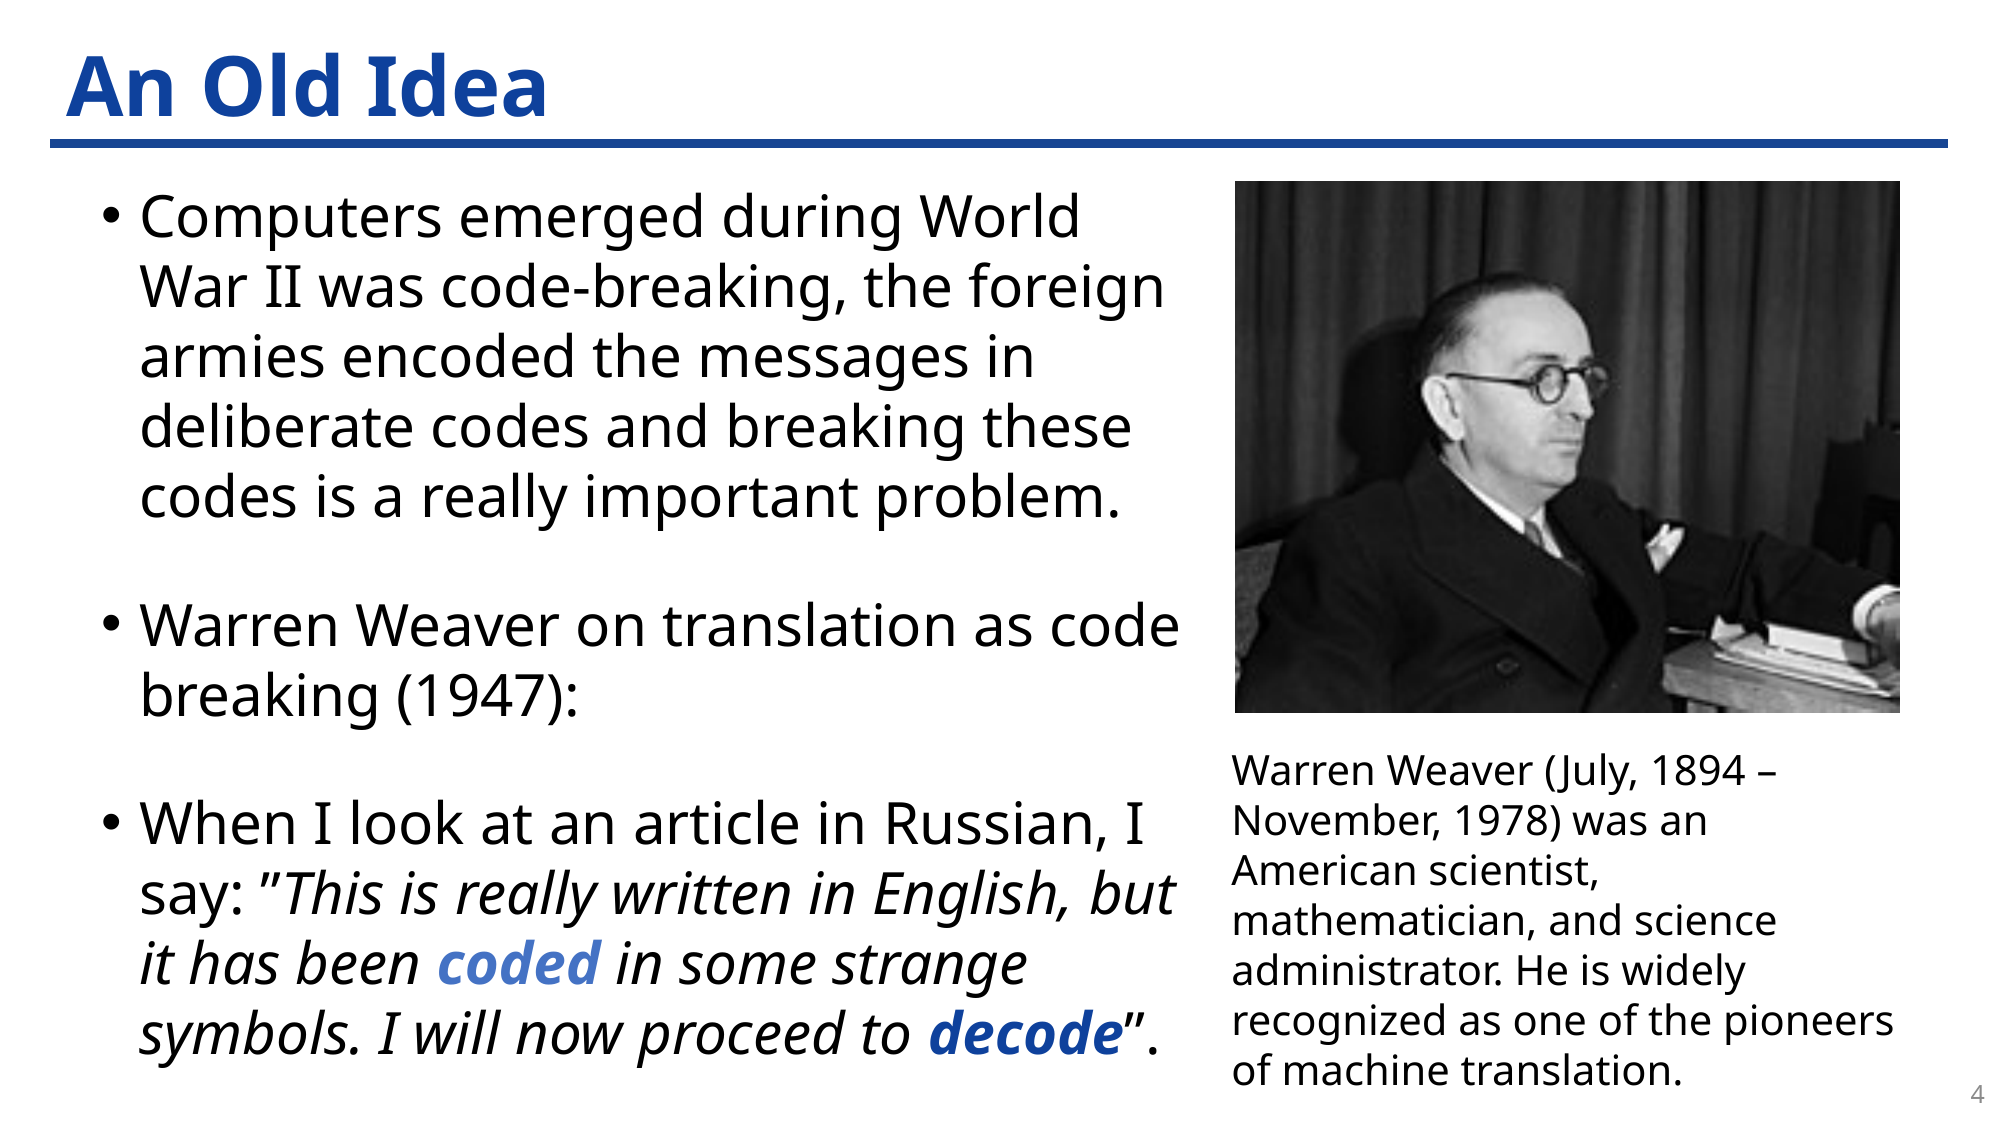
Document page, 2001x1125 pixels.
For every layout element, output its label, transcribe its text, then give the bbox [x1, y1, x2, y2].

picture [1235, 181, 1900, 714]
list Computers emerged during World War II was code-breaking, the foreign armies encoded the messages in deliberate codes and breaking these codes is a really important problem. Warren Weaver on translation as code breaking (1947): When I look at an article in Russian, I say: ”This is really written in English, but it has been coded in some strange symbols. I will now proceed to decode”. [86, 172, 1201, 1106]
slide_number 4 [1899, 1065, 2000, 1125]
title An Old Idea [51, 39, 1947, 140]
text_box Warren Weaver (July, 1894 – November, 1978) was an American scientist, mathematician, and science administrator. He is widely recognized as one of the pioneers of machine translation. [1216, 736, 1917, 1102]
